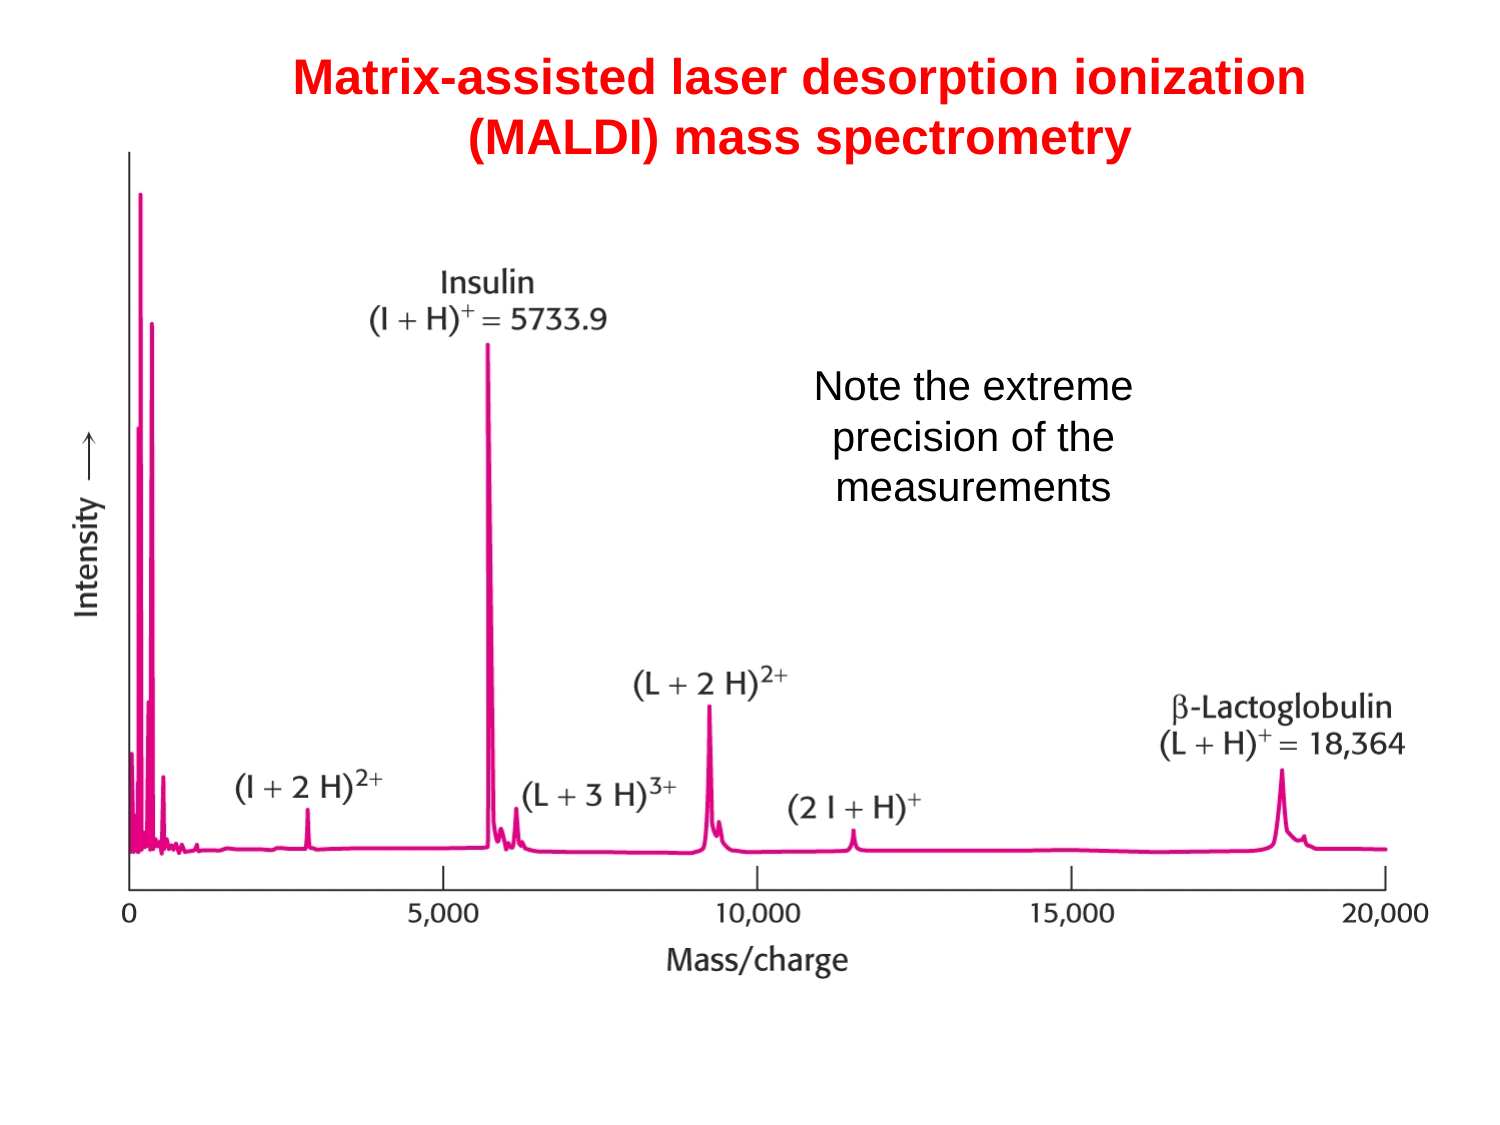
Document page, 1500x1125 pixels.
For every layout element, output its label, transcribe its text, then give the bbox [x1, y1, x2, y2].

picture [49, 125, 1451, 999]
text_box Matrix-assisted laser desorption ionization (MALDI) mass spectrometry [262, 37, 1338, 124]
